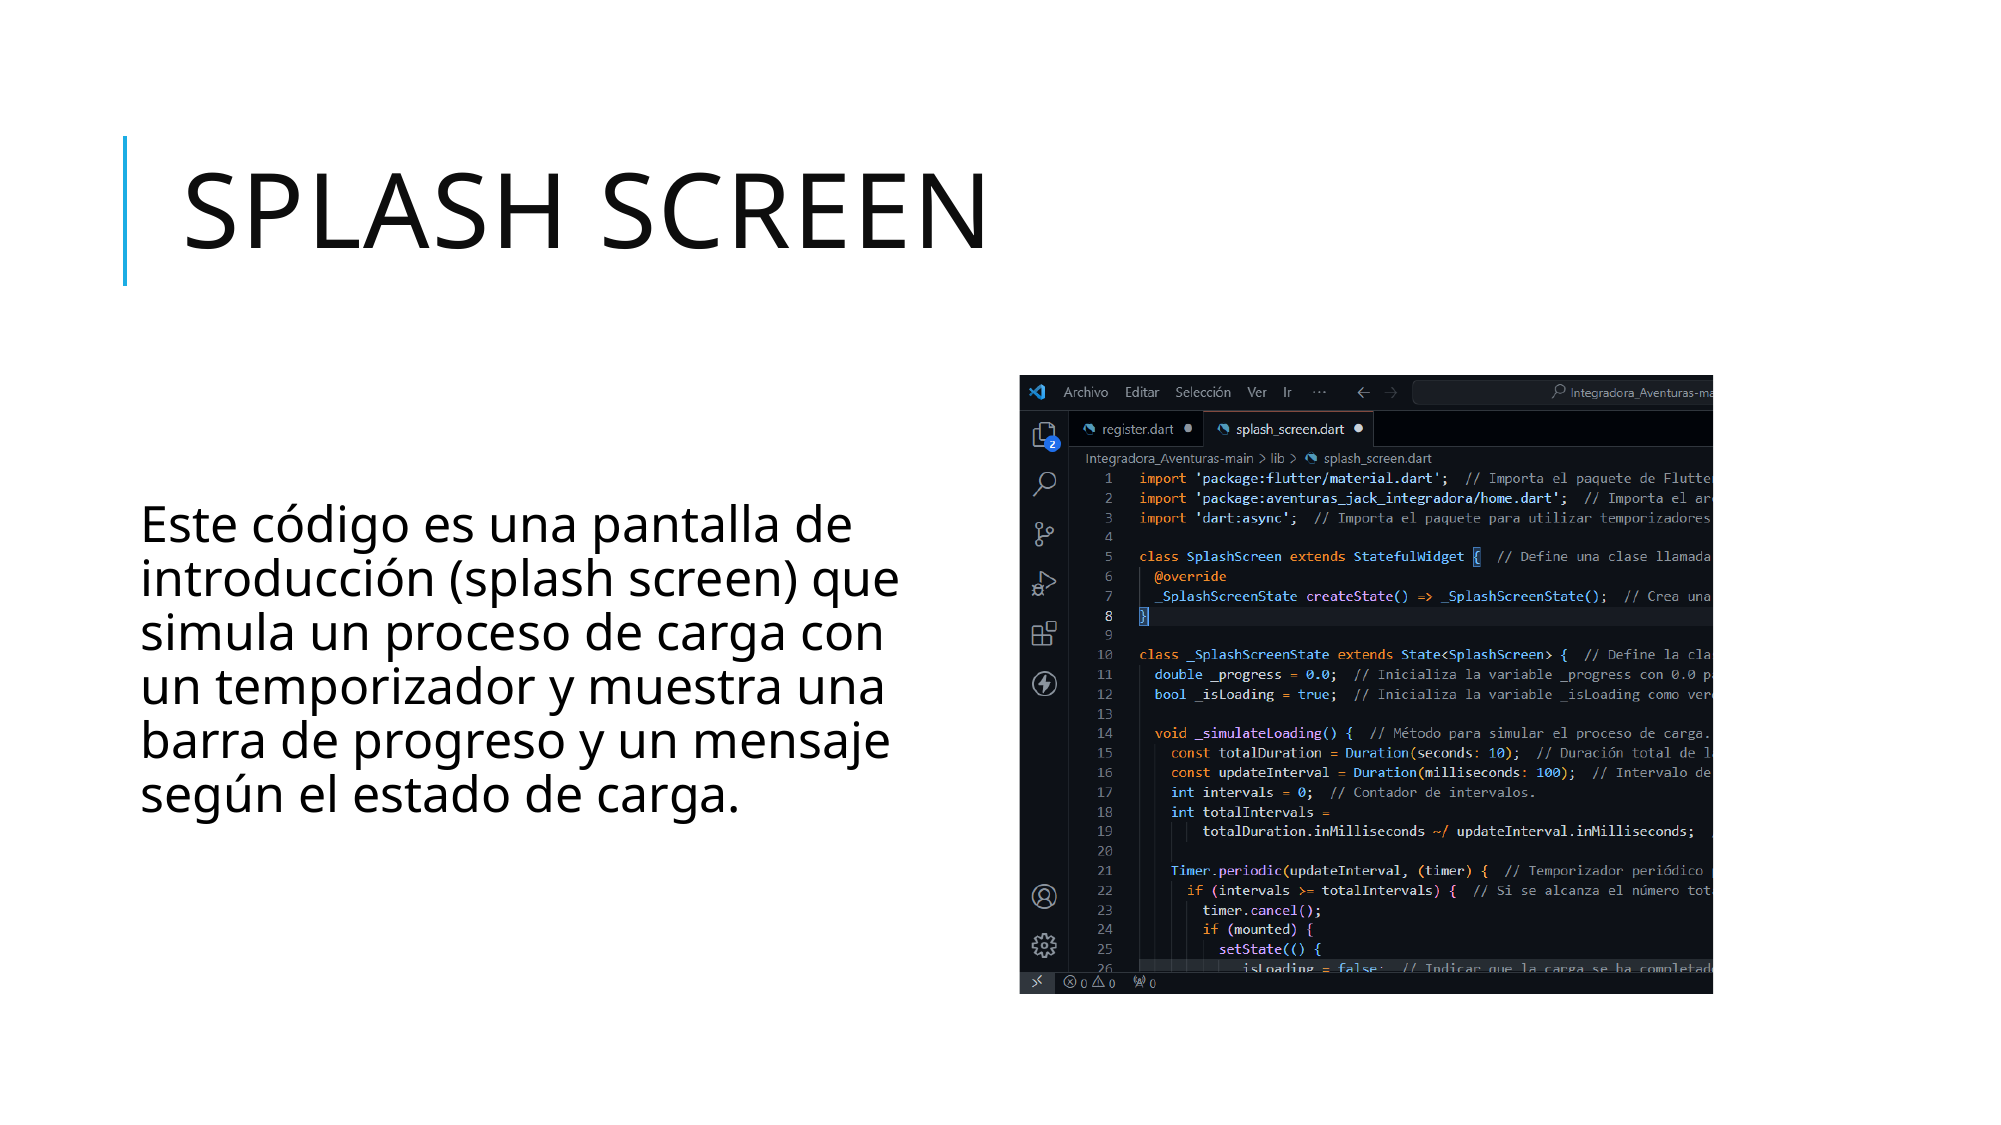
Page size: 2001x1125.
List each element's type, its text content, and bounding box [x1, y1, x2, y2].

text_box Este código es una pantalla de introducción (splash screen) que simula un proceso de carga con un temporizador y muestra una barra de progreso y un mensaje según el estado de carga. [110, 491, 924, 831]
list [1019, 374, 1714, 994]
title splash screen [168, 96, 1763, 342]
